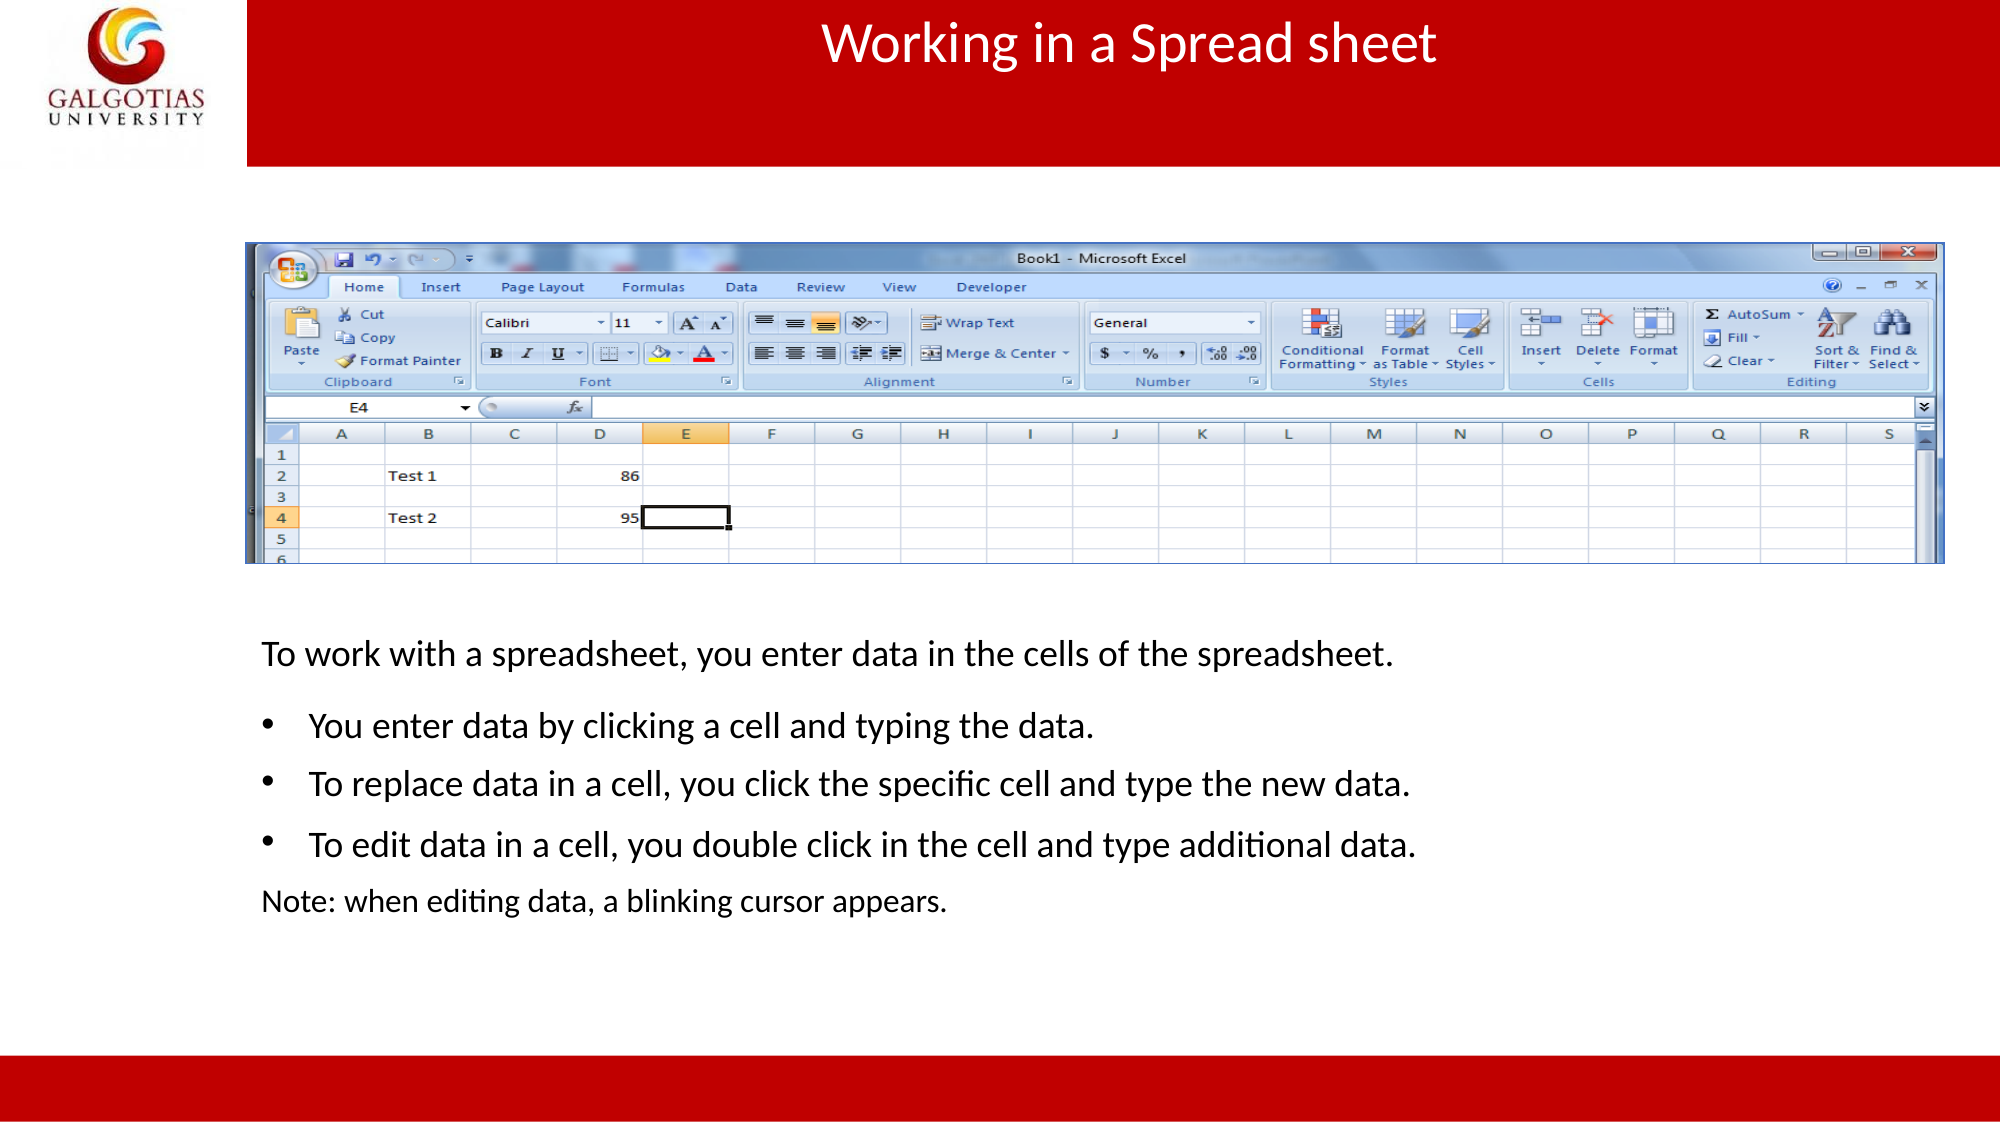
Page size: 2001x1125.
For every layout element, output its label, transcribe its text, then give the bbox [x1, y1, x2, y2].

text_box To work with a spreadsheet, you enter data in the cells of the spreadsheet. You enter data by clicking a cell and typing the data. To replace data in a cell, you click the specific cell and type the new data. To edit data in a cell, you double click in the cell and type additional data. Note: when editing data, a blinking cursor appears. [246, 630, 1926, 972]
text_box Working in a Spread sheet [247, 0, 2000, 167]
picture [0, 0, 247, 169]
text_box [0, 1055, 2000, 1122]
picture [246, 243, 1944, 563]
